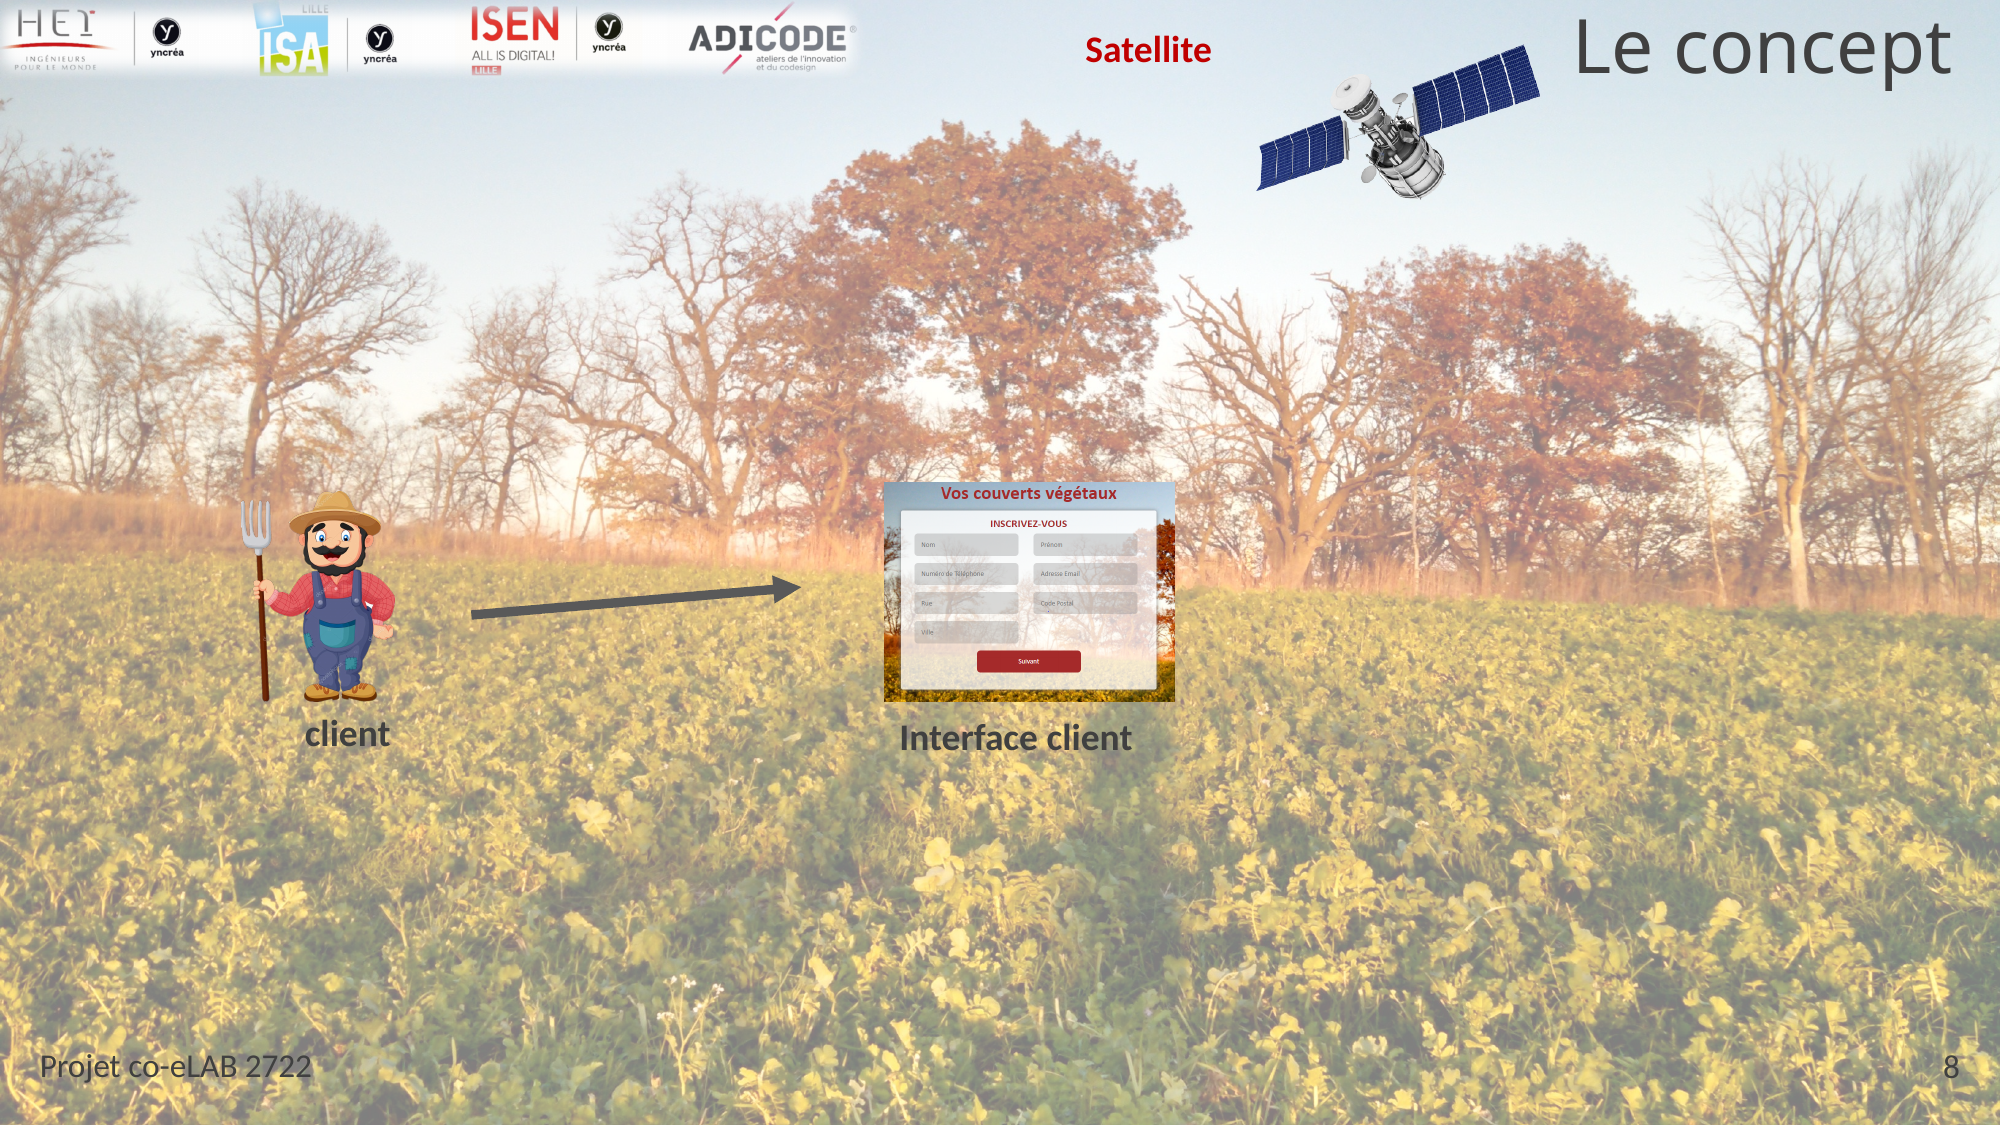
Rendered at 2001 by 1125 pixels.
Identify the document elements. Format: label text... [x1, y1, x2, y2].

picture [1255, 44, 1546, 207]
picture [884, 482, 1175, 702]
picture [8, 18, 846, 63]
slide_number 8 [1524, 1035, 1975, 1096]
footer Projet co-eLAB 2722 [24, 1036, 700, 1097]
text_box client [281, 701, 507, 762]
text_box Satellite [1070, 18, 1271, 78]
text_box Interface client [884, 705, 1342, 766]
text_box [471, 587, 802, 615]
slide_number 23 [0, 9, 855, 72]
title Le concept [1524, 0, 2000, 97]
picture [241, 491, 395, 702]
